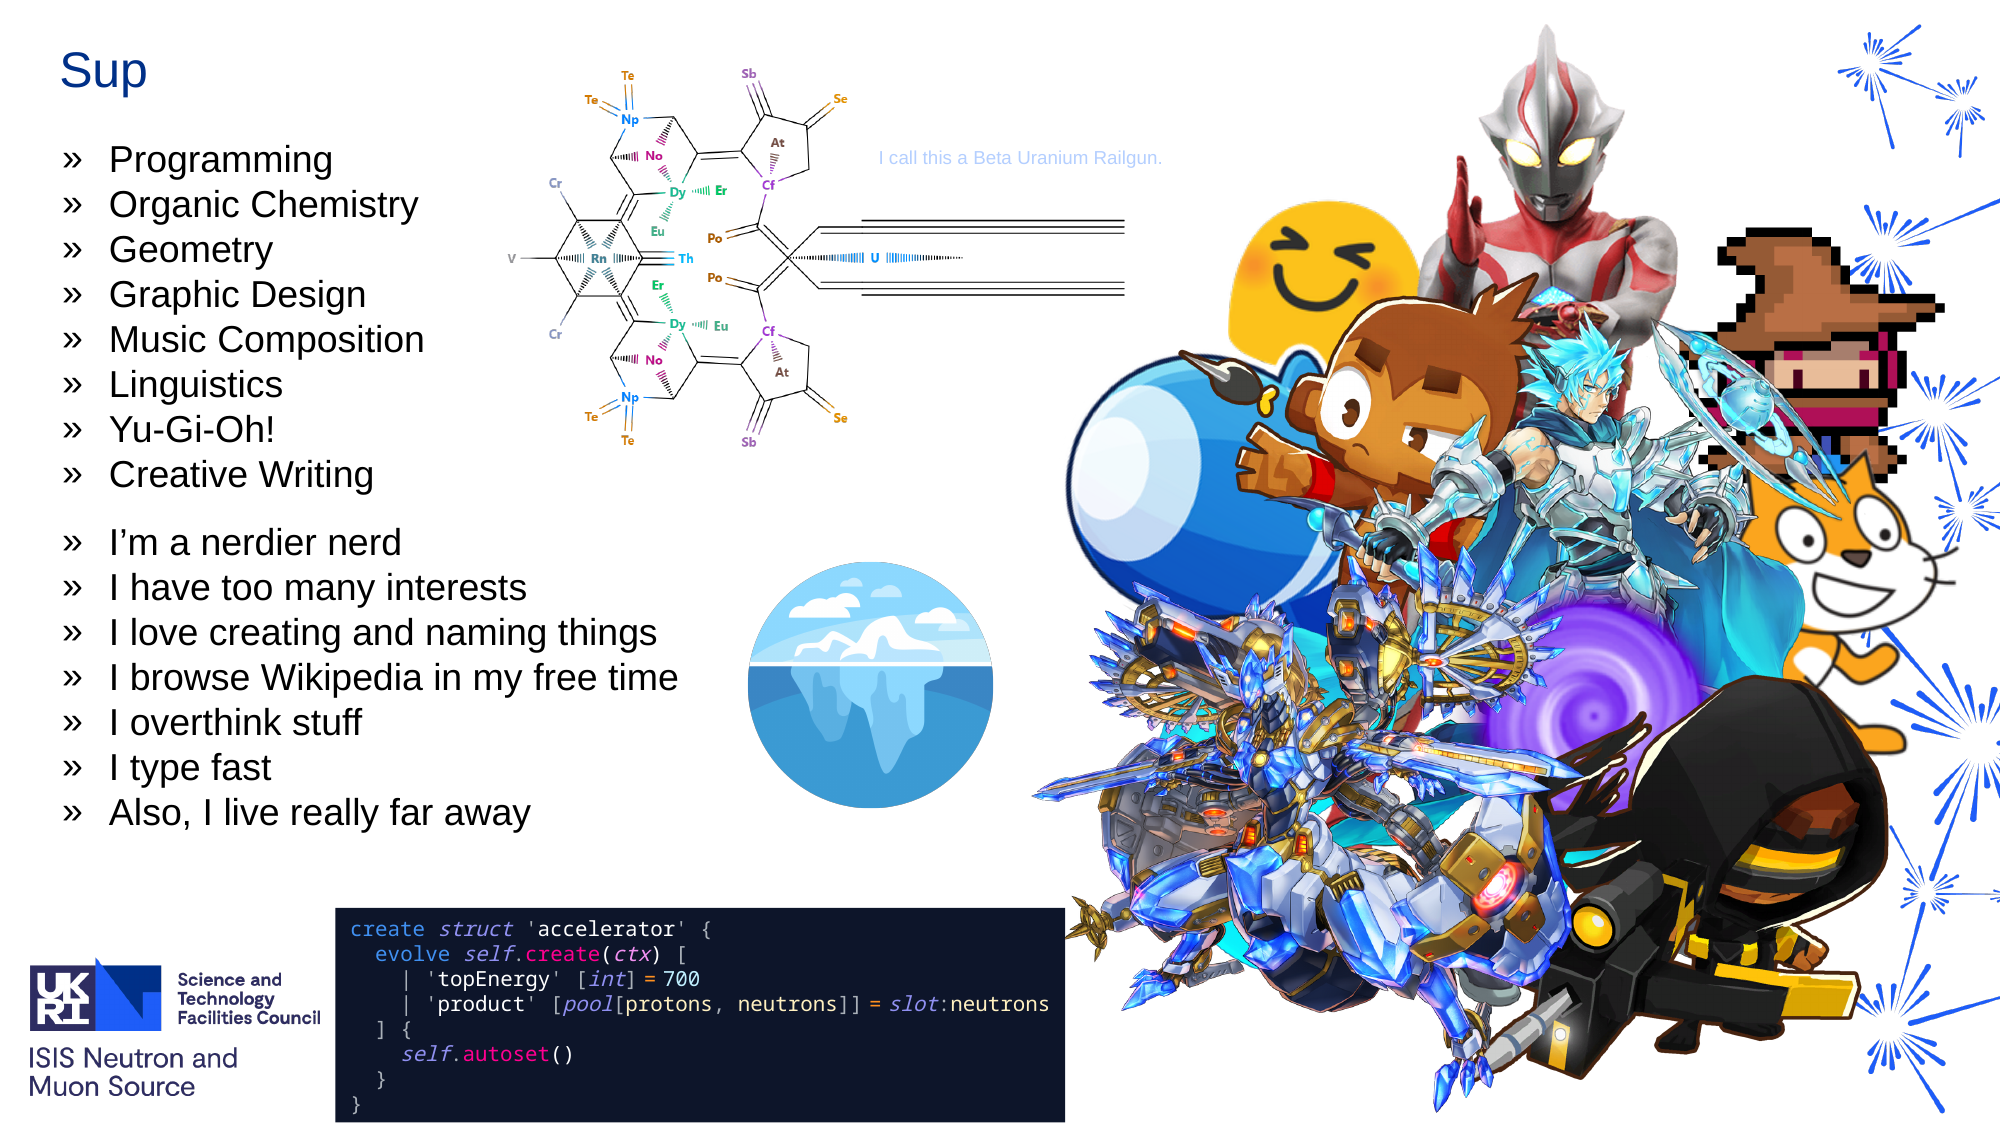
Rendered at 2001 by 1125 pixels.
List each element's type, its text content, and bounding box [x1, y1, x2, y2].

text_box create struct 'accelerator' { evolve self.create(ctx) [ | 'topEnergy' [int] = 700 | 'product' [pool[protons, neutrons]] = slot:neutrons ] { self.autoset() } } [335, 907, 1066, 1123]
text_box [480, 47, 1179, 468]
text_box Programming Organic Chemistry Geometry Graphic Design Music Composition Linguistics Yu-Gi-Oh! Creative Writing I’m a nerdier nerd I have too many interests I love creating and naming things I browse Wikipedia in my free time I overthink stuff I type fast Also, I live really far away [47, 127, 695, 841]
picture [0, 0, 2000, 1125]
text_box Sup [44, 36, 164, 106]
